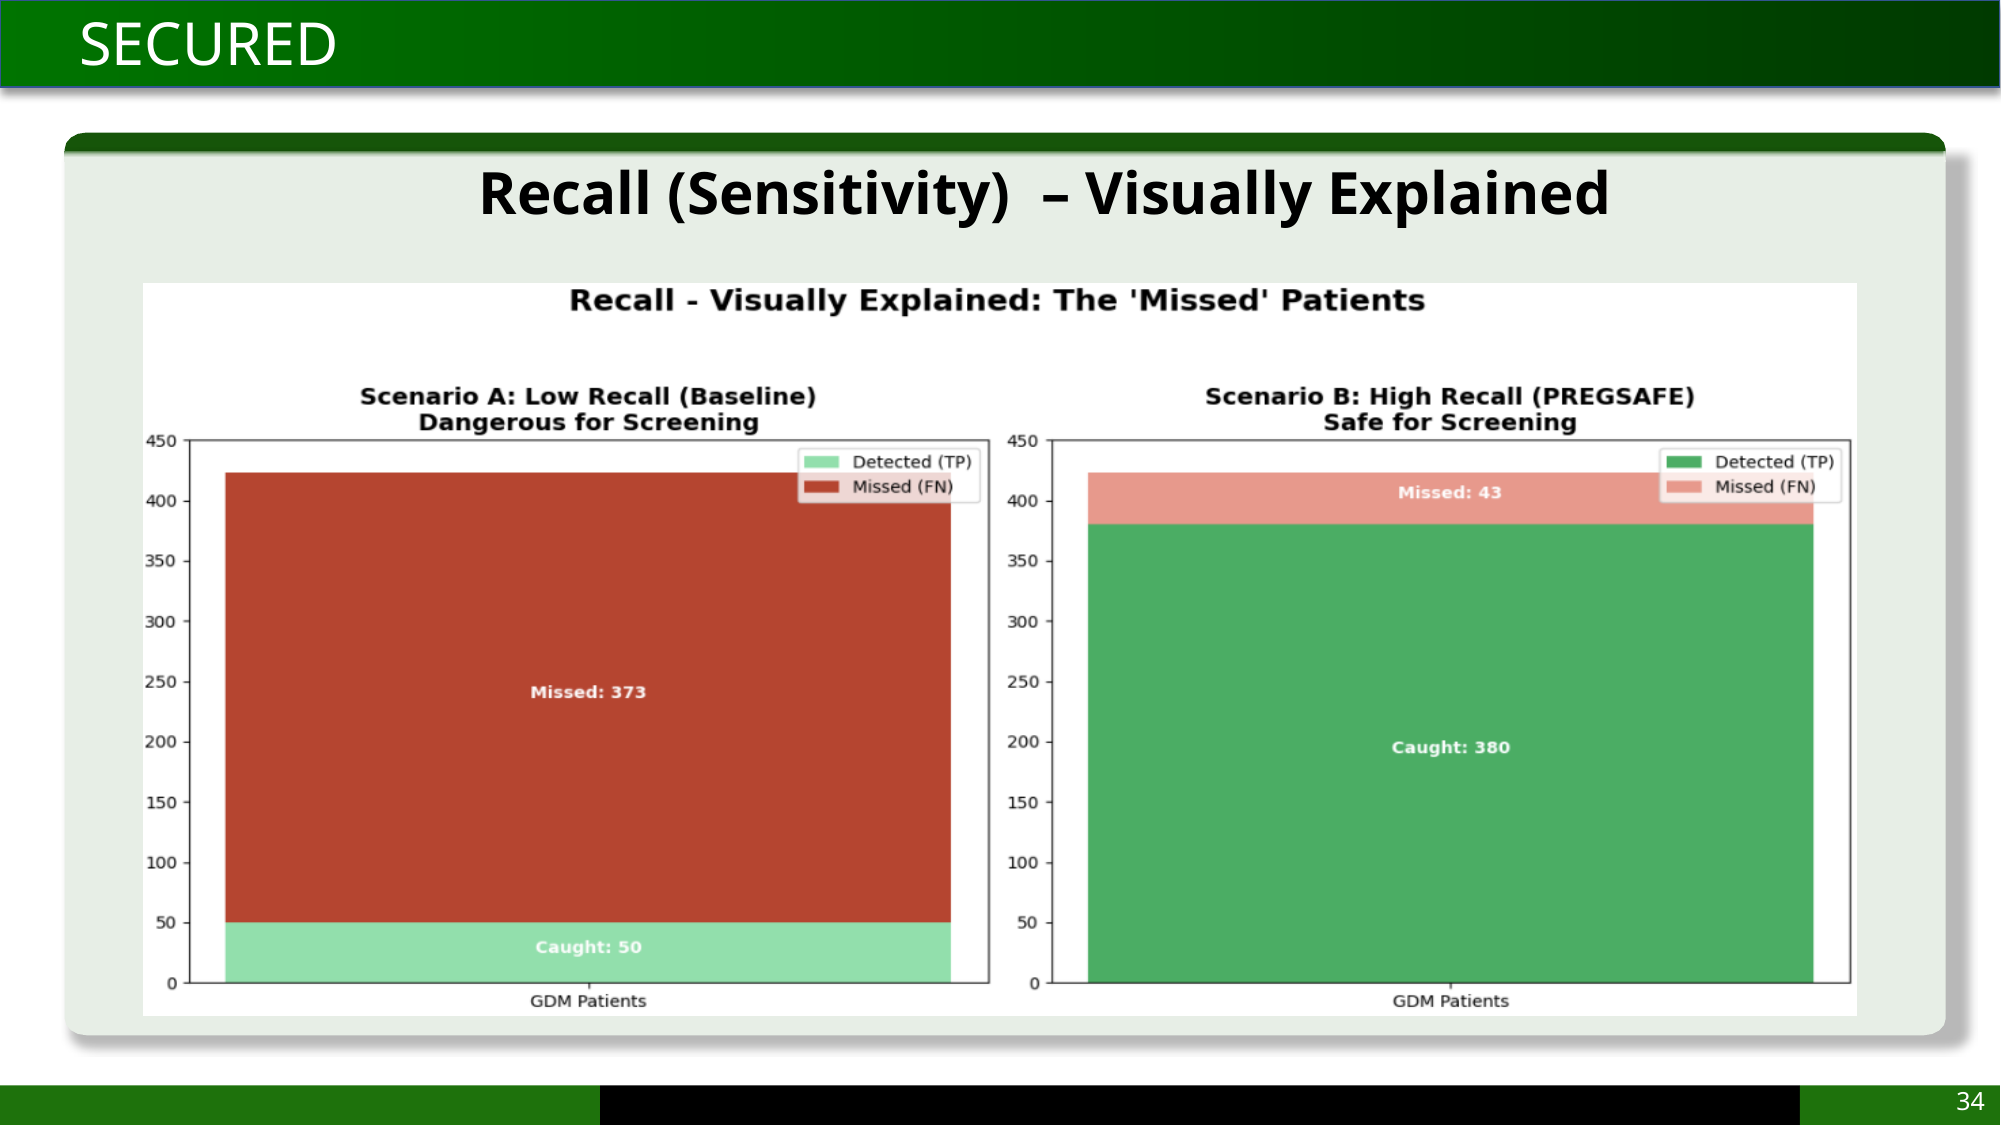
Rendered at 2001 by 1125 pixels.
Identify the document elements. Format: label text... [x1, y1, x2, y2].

text_box Recall (Sensitivity) – Visually Explained [478, 177, 1088, 254]
picture [64, 151, 1946, 162]
picture [143, 283, 1857, 1017]
slide_number 34 [1545, 1076, 2000, 1125]
footer [650, 1085, 1413, 1125]
